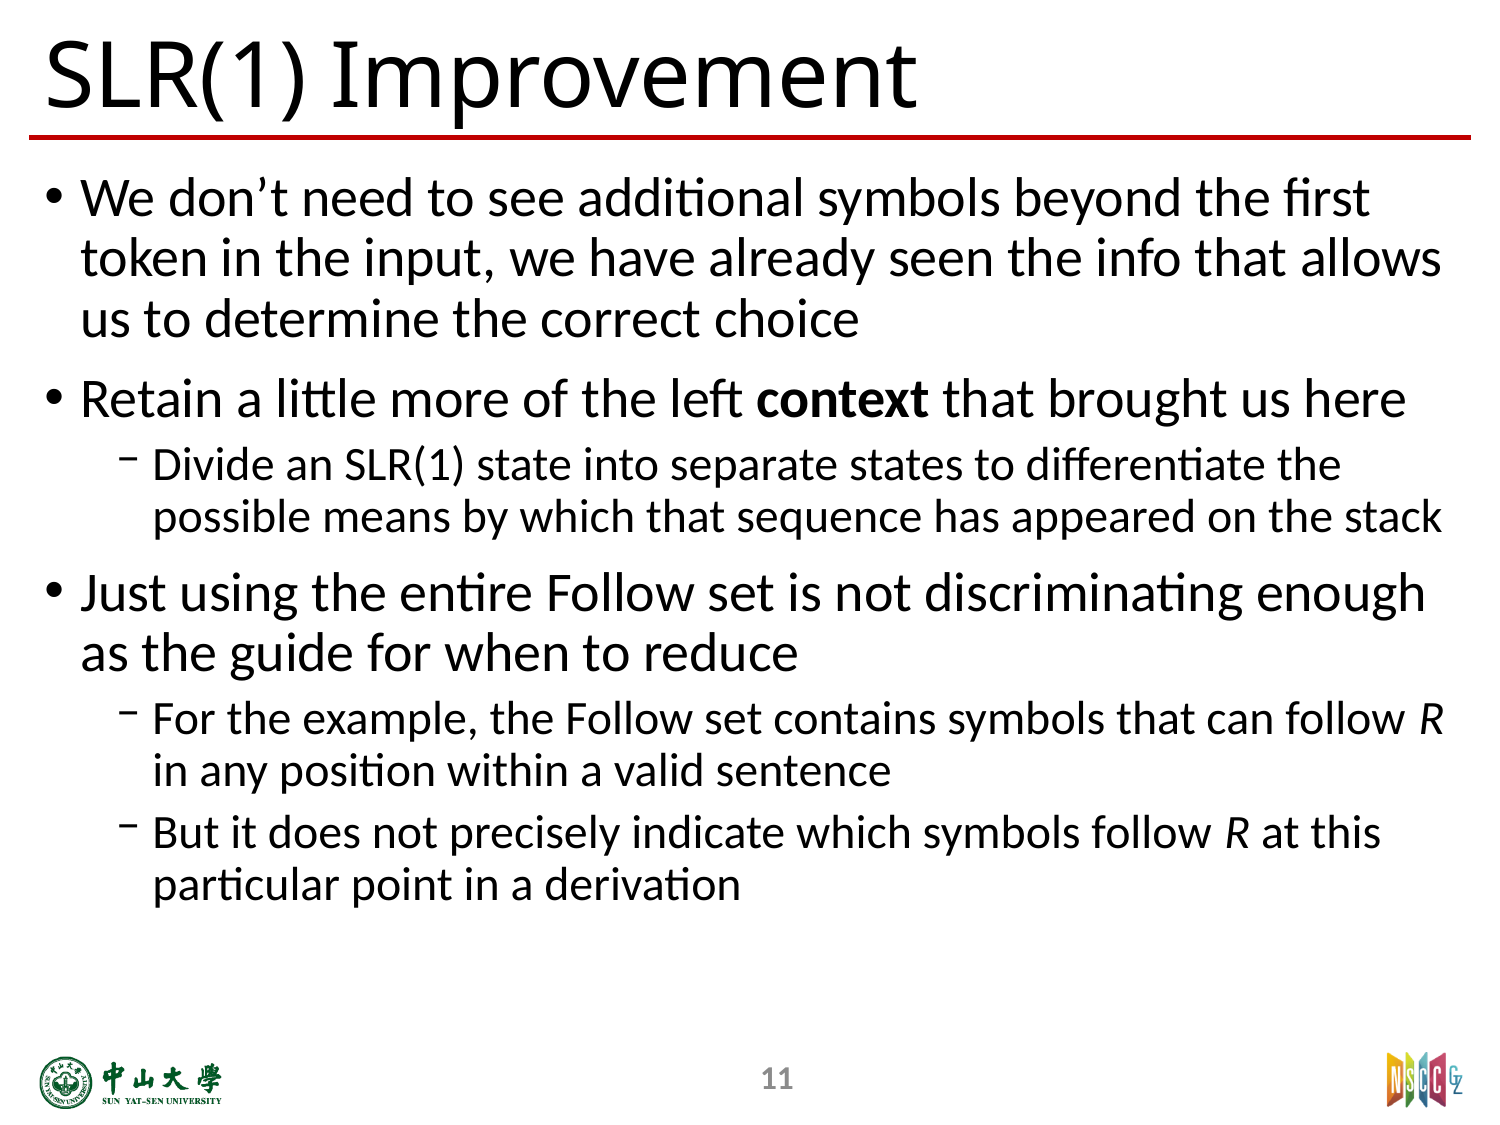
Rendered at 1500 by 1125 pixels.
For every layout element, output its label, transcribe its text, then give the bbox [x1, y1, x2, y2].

list We don’t need to see additional symbols beyond the first token in the input, we have already seen the info that allows us to determine the correct choice Retain a little more of the left context that brought us here Divide an SLR(1) state into separate states to differentiate the possible means by which that sequence has appeared on the stack Just using the entire Follow set is not discriminating enough as the guide for when to reduce For the example, the Follow set contains symbols that can follow R in any position within a valid sentence But it does not precisely indicate which symbols follow R at this particular point in a derivation [29, 160, 1471, 1014]
picture [1376, 1042, 1471, 1116]
picture [29, 1049, 231, 1118]
slide_number 11 [608, 1045, 946, 1106]
title SLR(1) Improvement [29, 19, 1471, 138]
